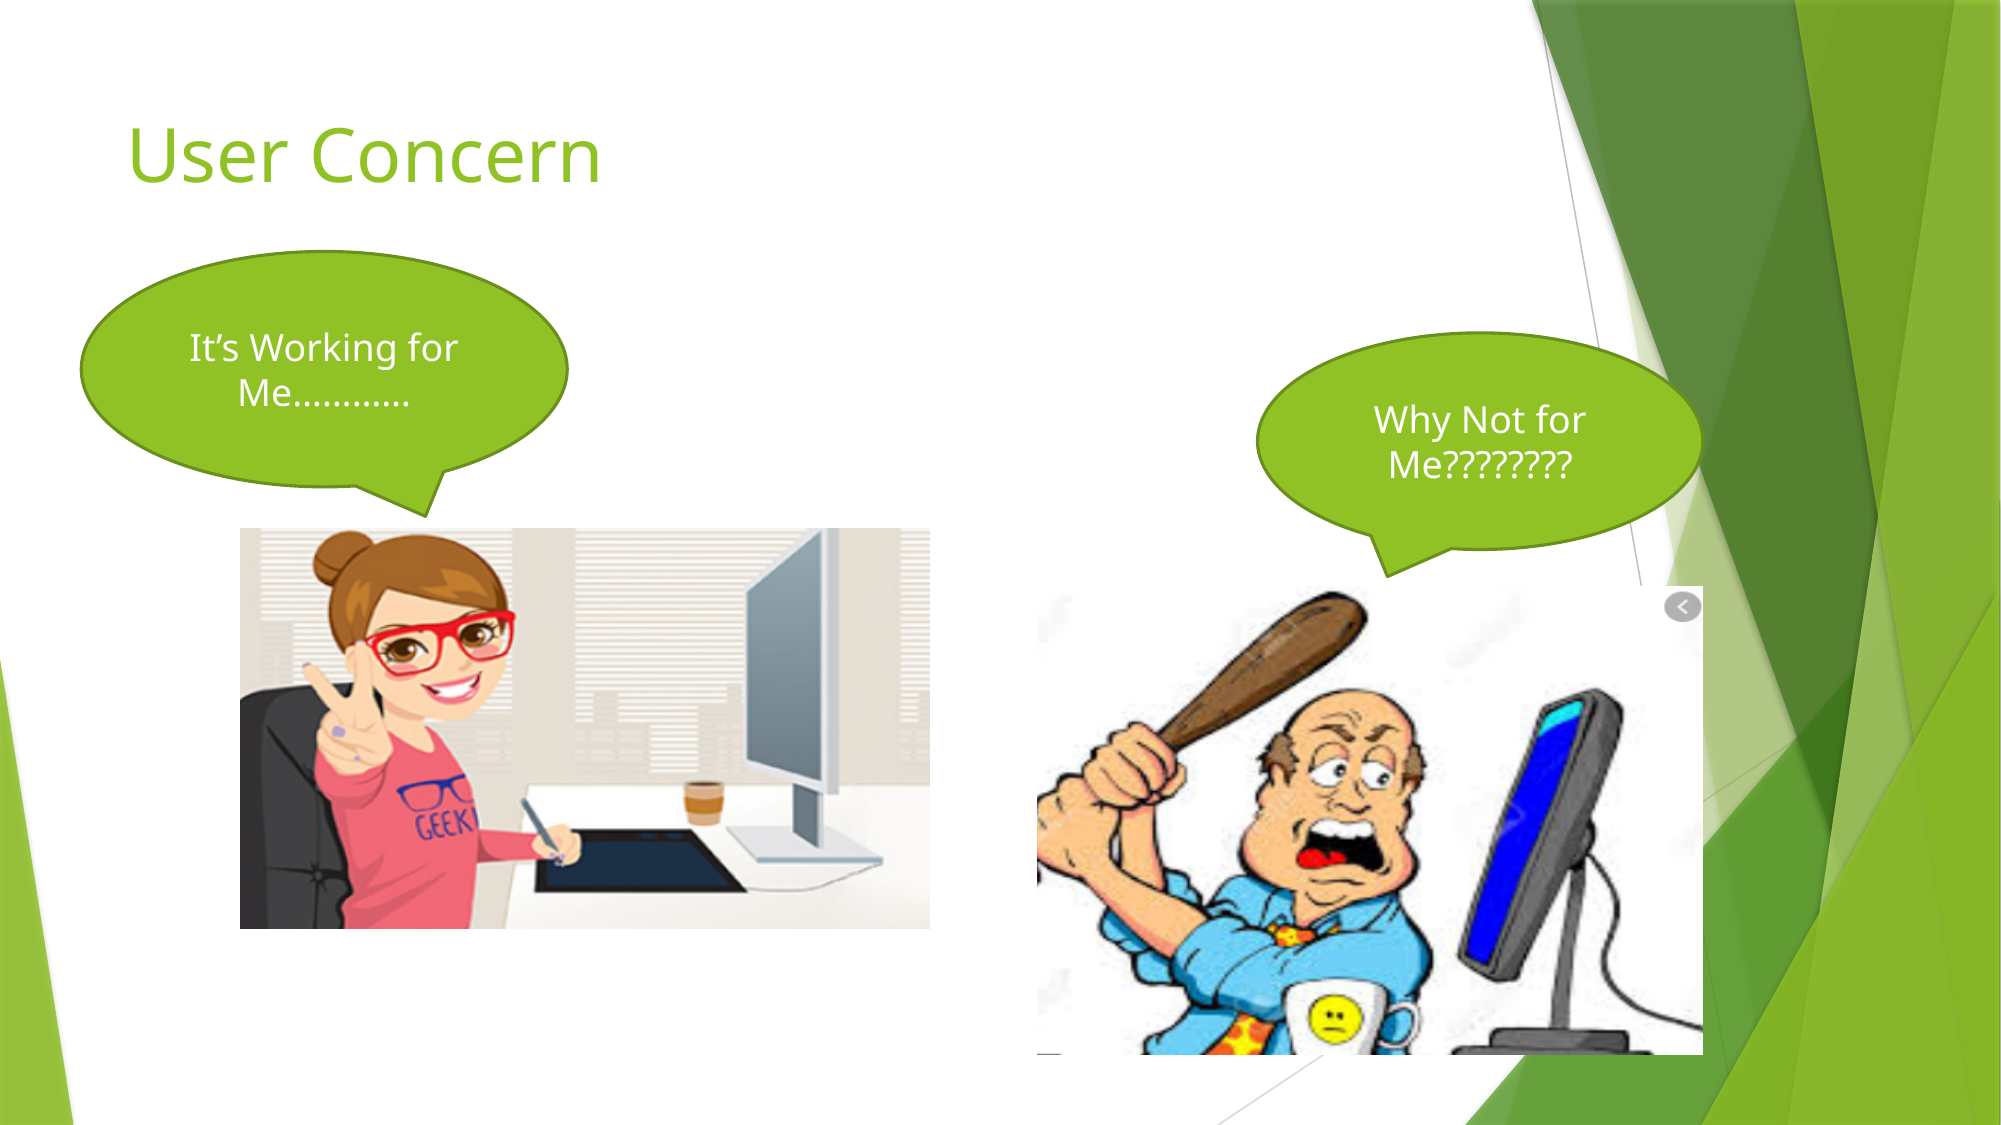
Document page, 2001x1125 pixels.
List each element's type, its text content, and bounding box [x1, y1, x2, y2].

text_box Why Not for Me???????? [1255, 331, 1705, 579]
title User Concern [111, 99, 1522, 317]
text_box It’s Working for Me………… [79, 249, 569, 518]
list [240, 528, 931, 930]
picture [1036, 585, 1704, 1055]
